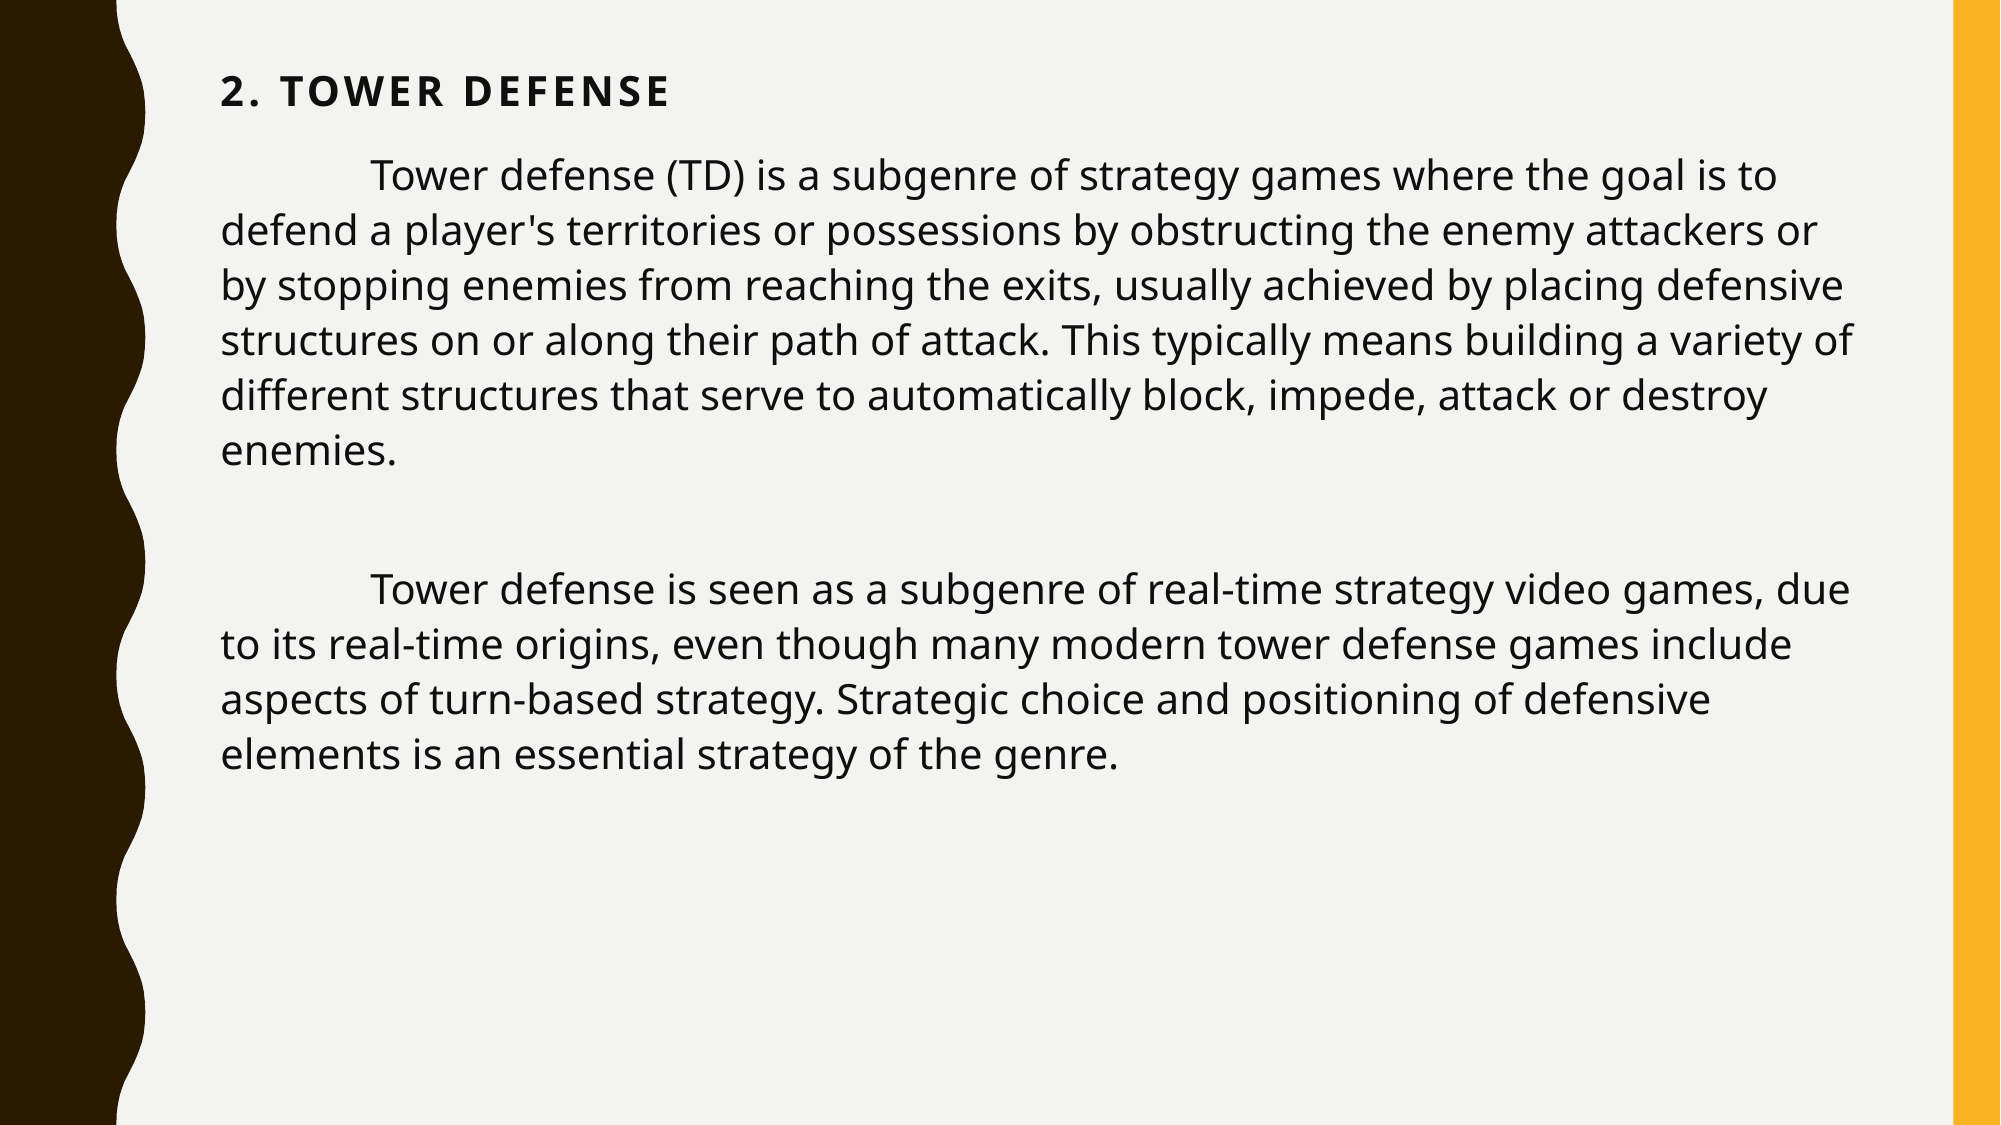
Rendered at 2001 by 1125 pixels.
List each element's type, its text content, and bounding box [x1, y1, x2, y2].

title 2. Tower defense [205, 62, 1875, 126]
list Tower defense (TD) is a subgenre of strategy games where the goal is to defend a player's territories or possessions by obstructing the enemy attackers or by stopping enemies from reaching the exits, usually achieved by placing defensive structures on or along their path of attack. This typically means building a variety of different structures that serve to automatically block, impede, attack or destroy enemies. Tower defense is seen as a subgenre of real-time strategy video games, due to its real-time origins, even though many modern tower defense games include aspects of turn-based strategy. Strategic choice and positioning of defensive elements is an essential strategy of the genre. [205, 136, 1875, 965]
